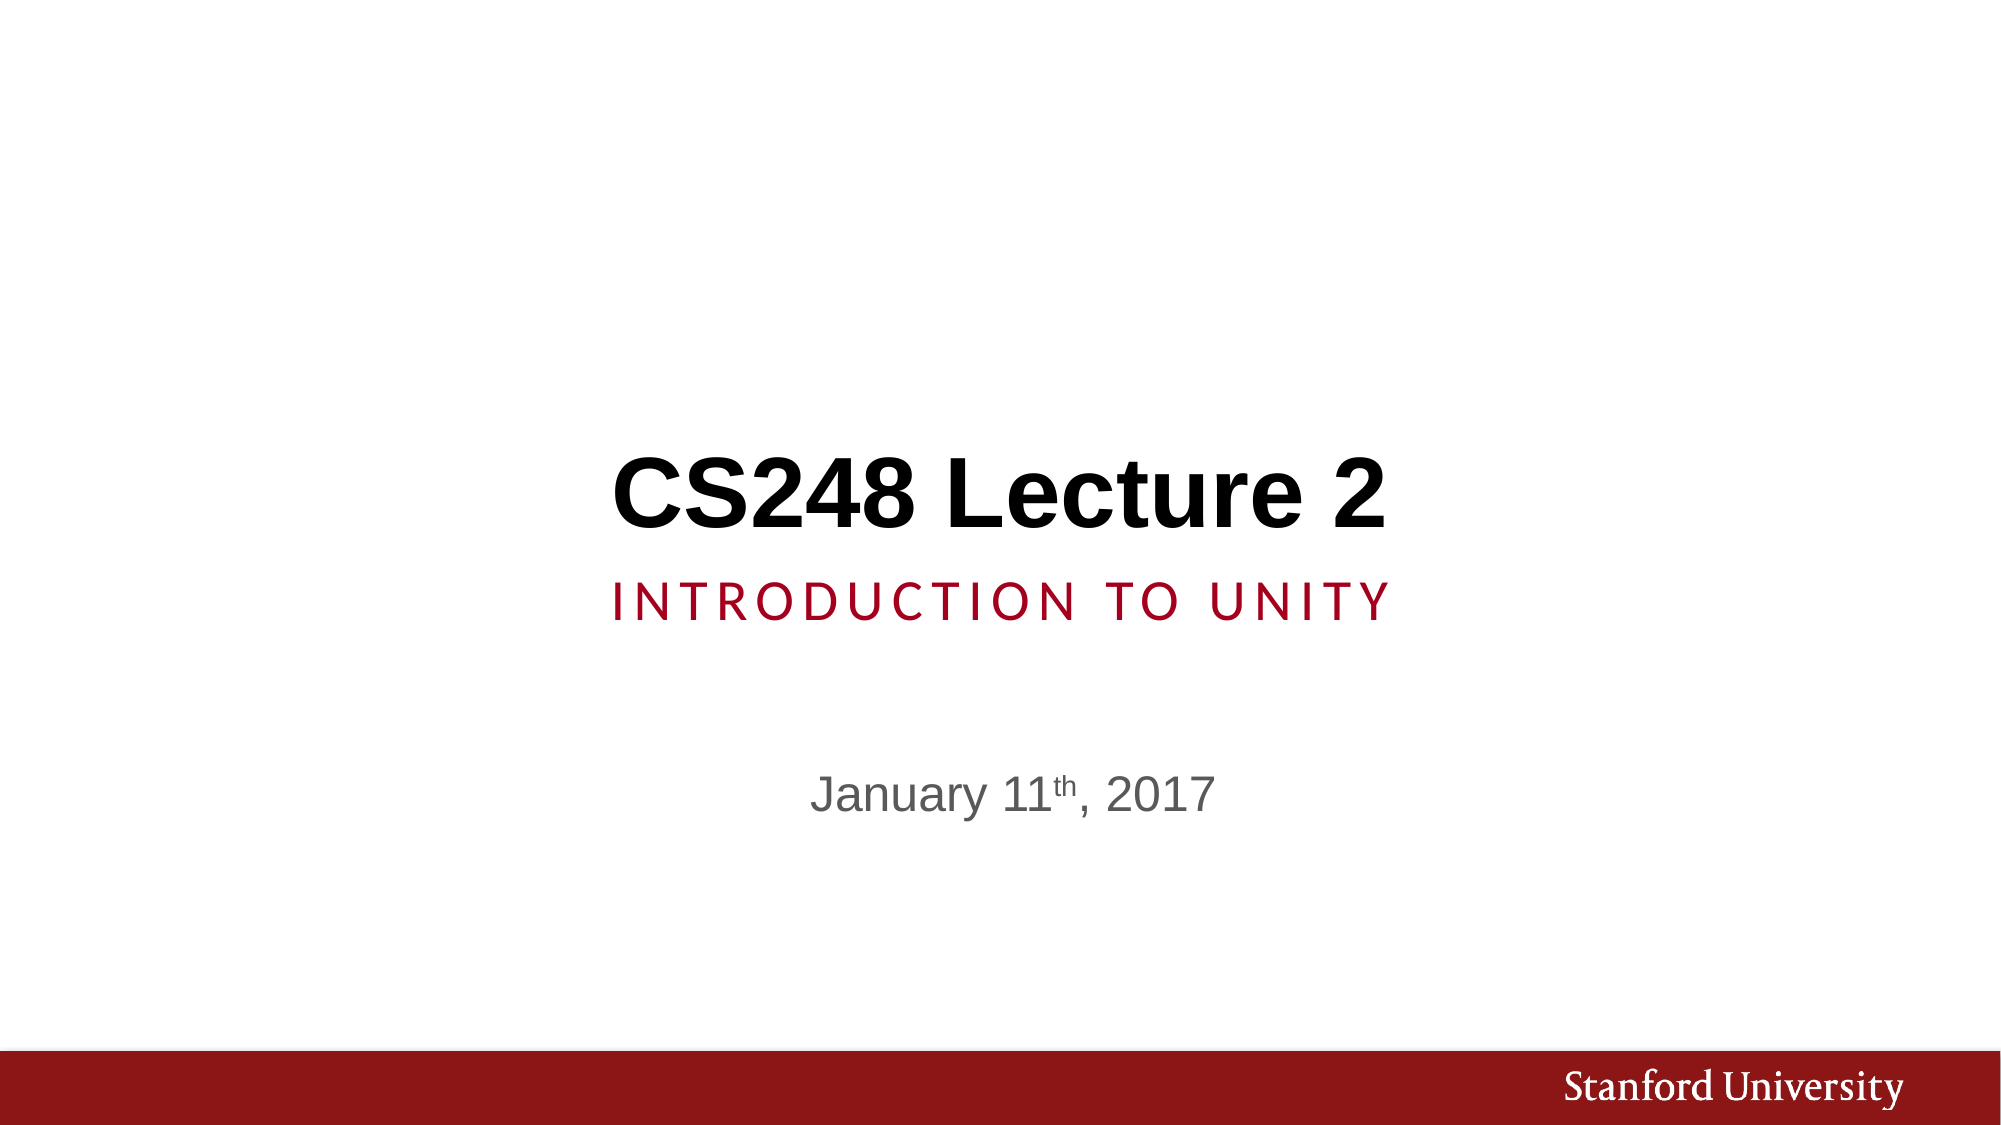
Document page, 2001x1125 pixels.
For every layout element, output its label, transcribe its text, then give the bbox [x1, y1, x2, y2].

list January 11th, 2017 [350, 731, 1676, 860]
subtitle Introduction to Unity [99, 562, 1900, 664]
title CS248 Lecture 2 [99, 427, 1900, 562]
